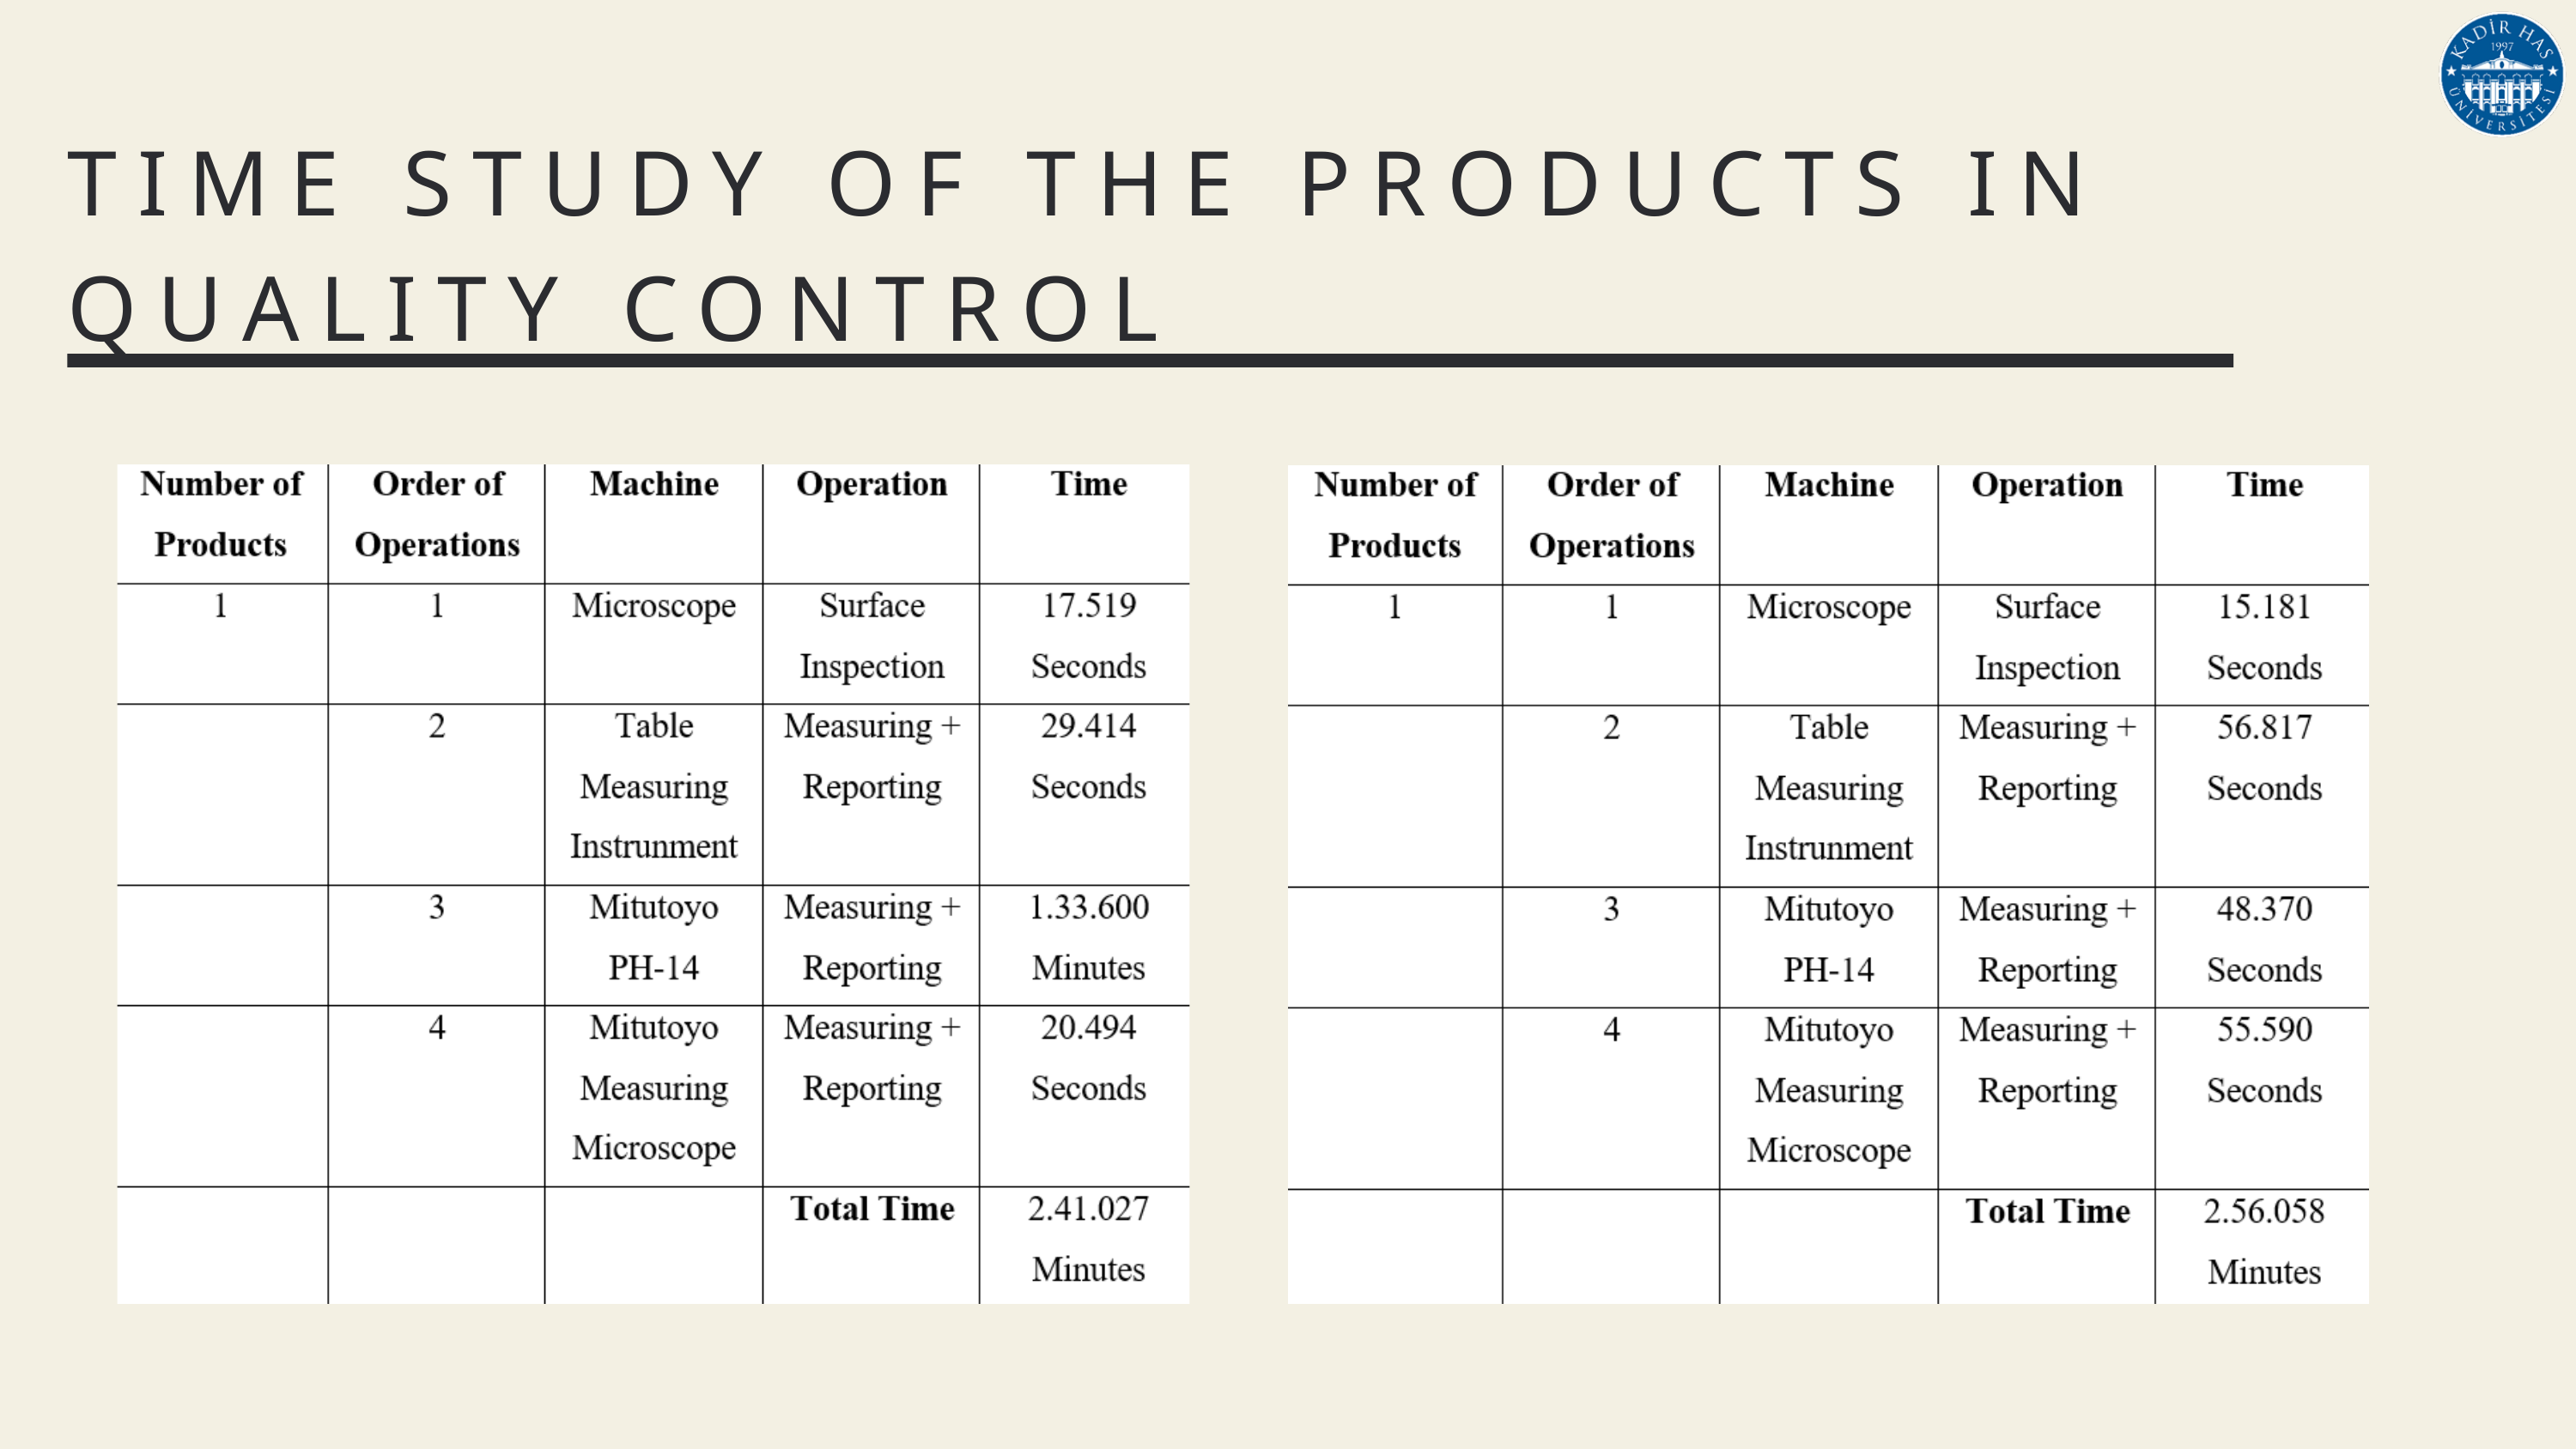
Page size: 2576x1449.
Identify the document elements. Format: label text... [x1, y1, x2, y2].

text_box [117, 464, 1190, 1304]
text_box [2427, 2, 2576, 145]
text_box TIME STUDY OF THE PRODUCTS IN QUALITY CONTROL [68, 108, 2234, 360]
text_box [1287, 465, 2369, 1304]
